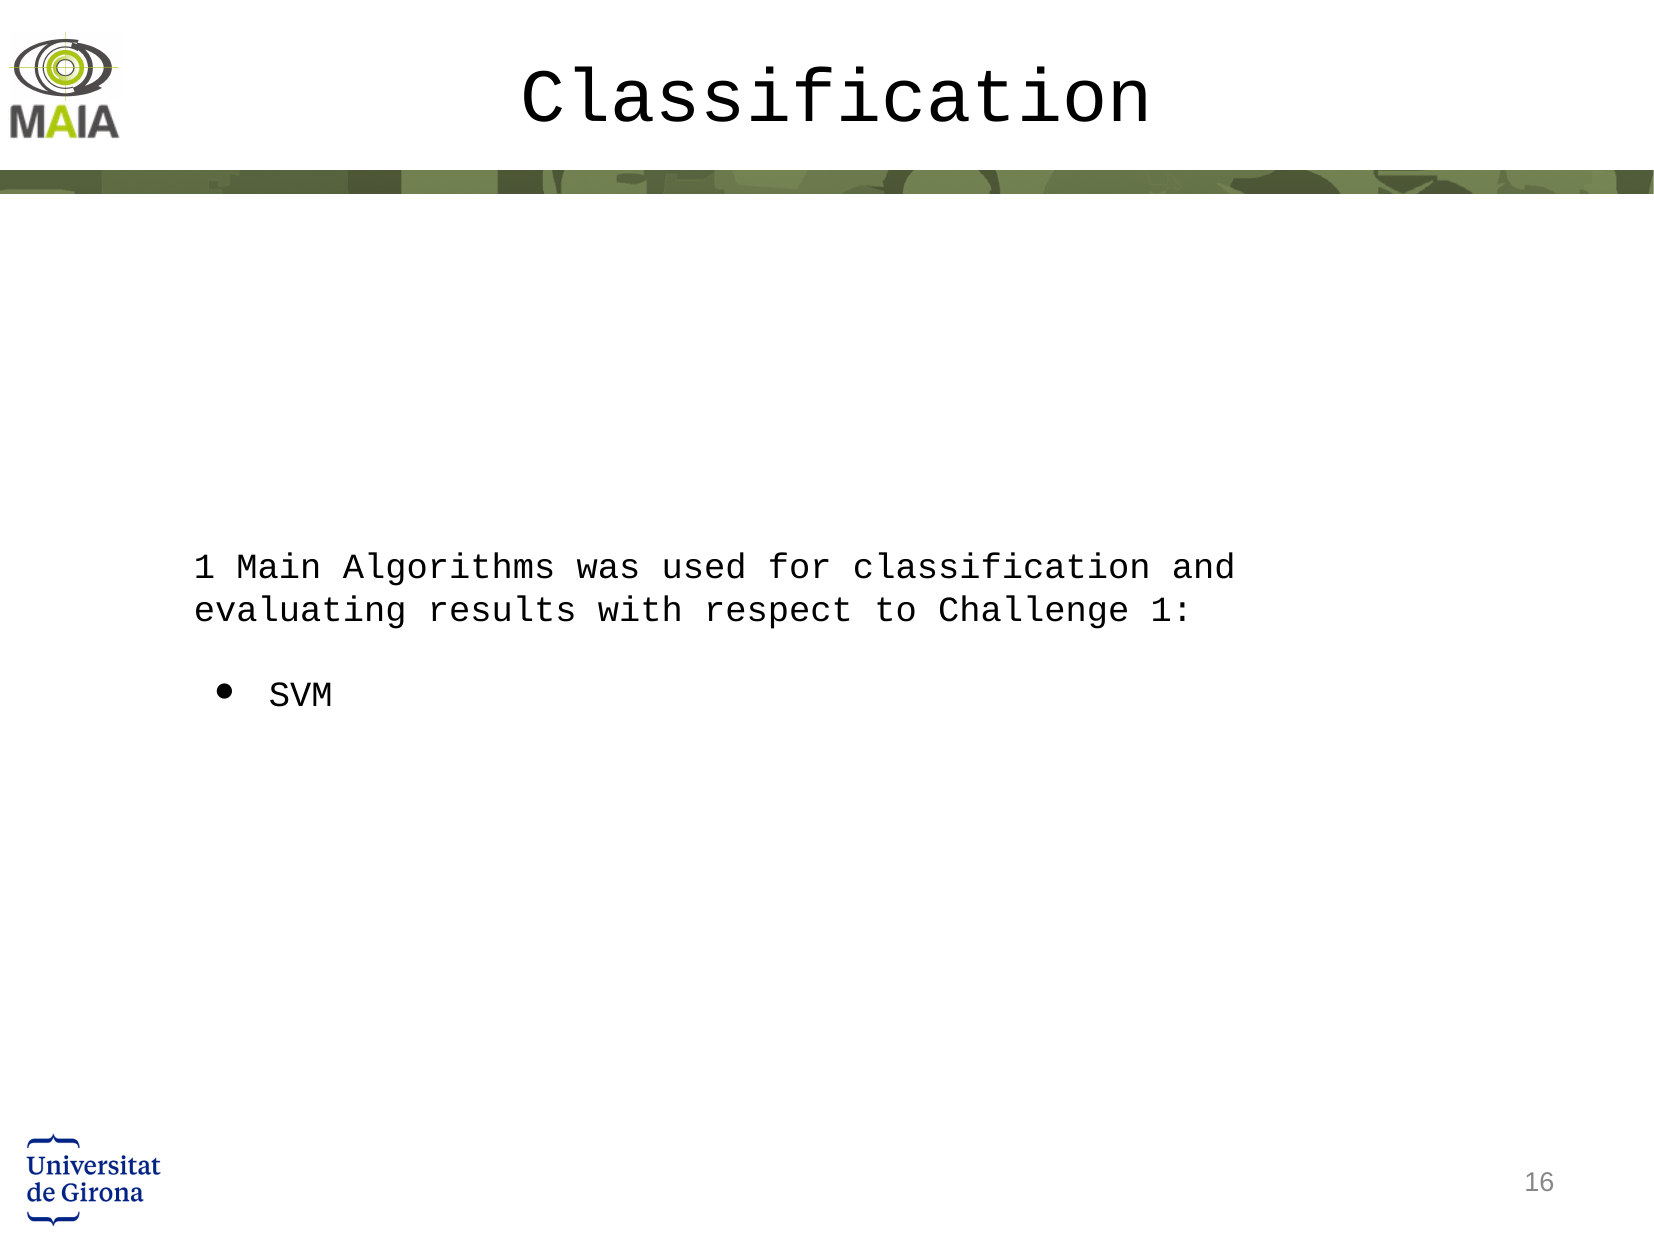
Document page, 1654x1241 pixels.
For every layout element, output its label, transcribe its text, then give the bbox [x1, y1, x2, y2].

slide_number ‹#› [1185, 1149, 1571, 1216]
picture [8, 31, 92, 144]
text_box 1 Main Algorithms was used for classification and evaluating results with respect to Challenge 1: SVM [178, 528, 1475, 729]
picture [0, 170, 1654, 194]
title Classification [92, 29, 1582, 153]
picture [9, 1130, 167, 1235]
